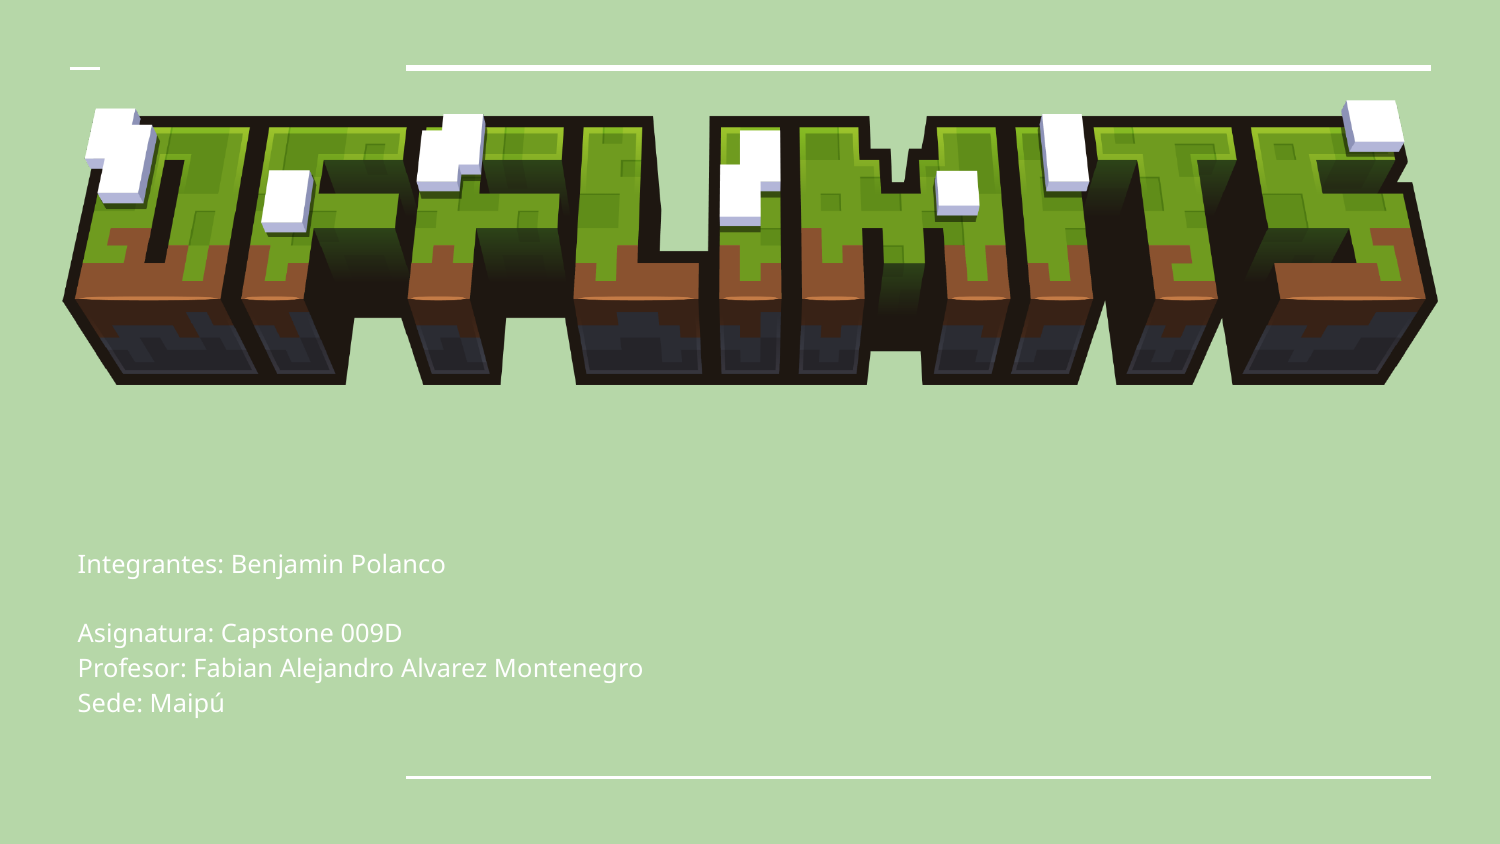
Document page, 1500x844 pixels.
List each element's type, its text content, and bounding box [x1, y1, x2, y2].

subtitle Integrantes: Benjamin Polanco Asignatura: Capstone 009D Profesor: Fabian Alejandro Alvarez Montenegro Sede: Maipú [62, 531, 1431, 735]
picture [62, 100, 1438, 385]
